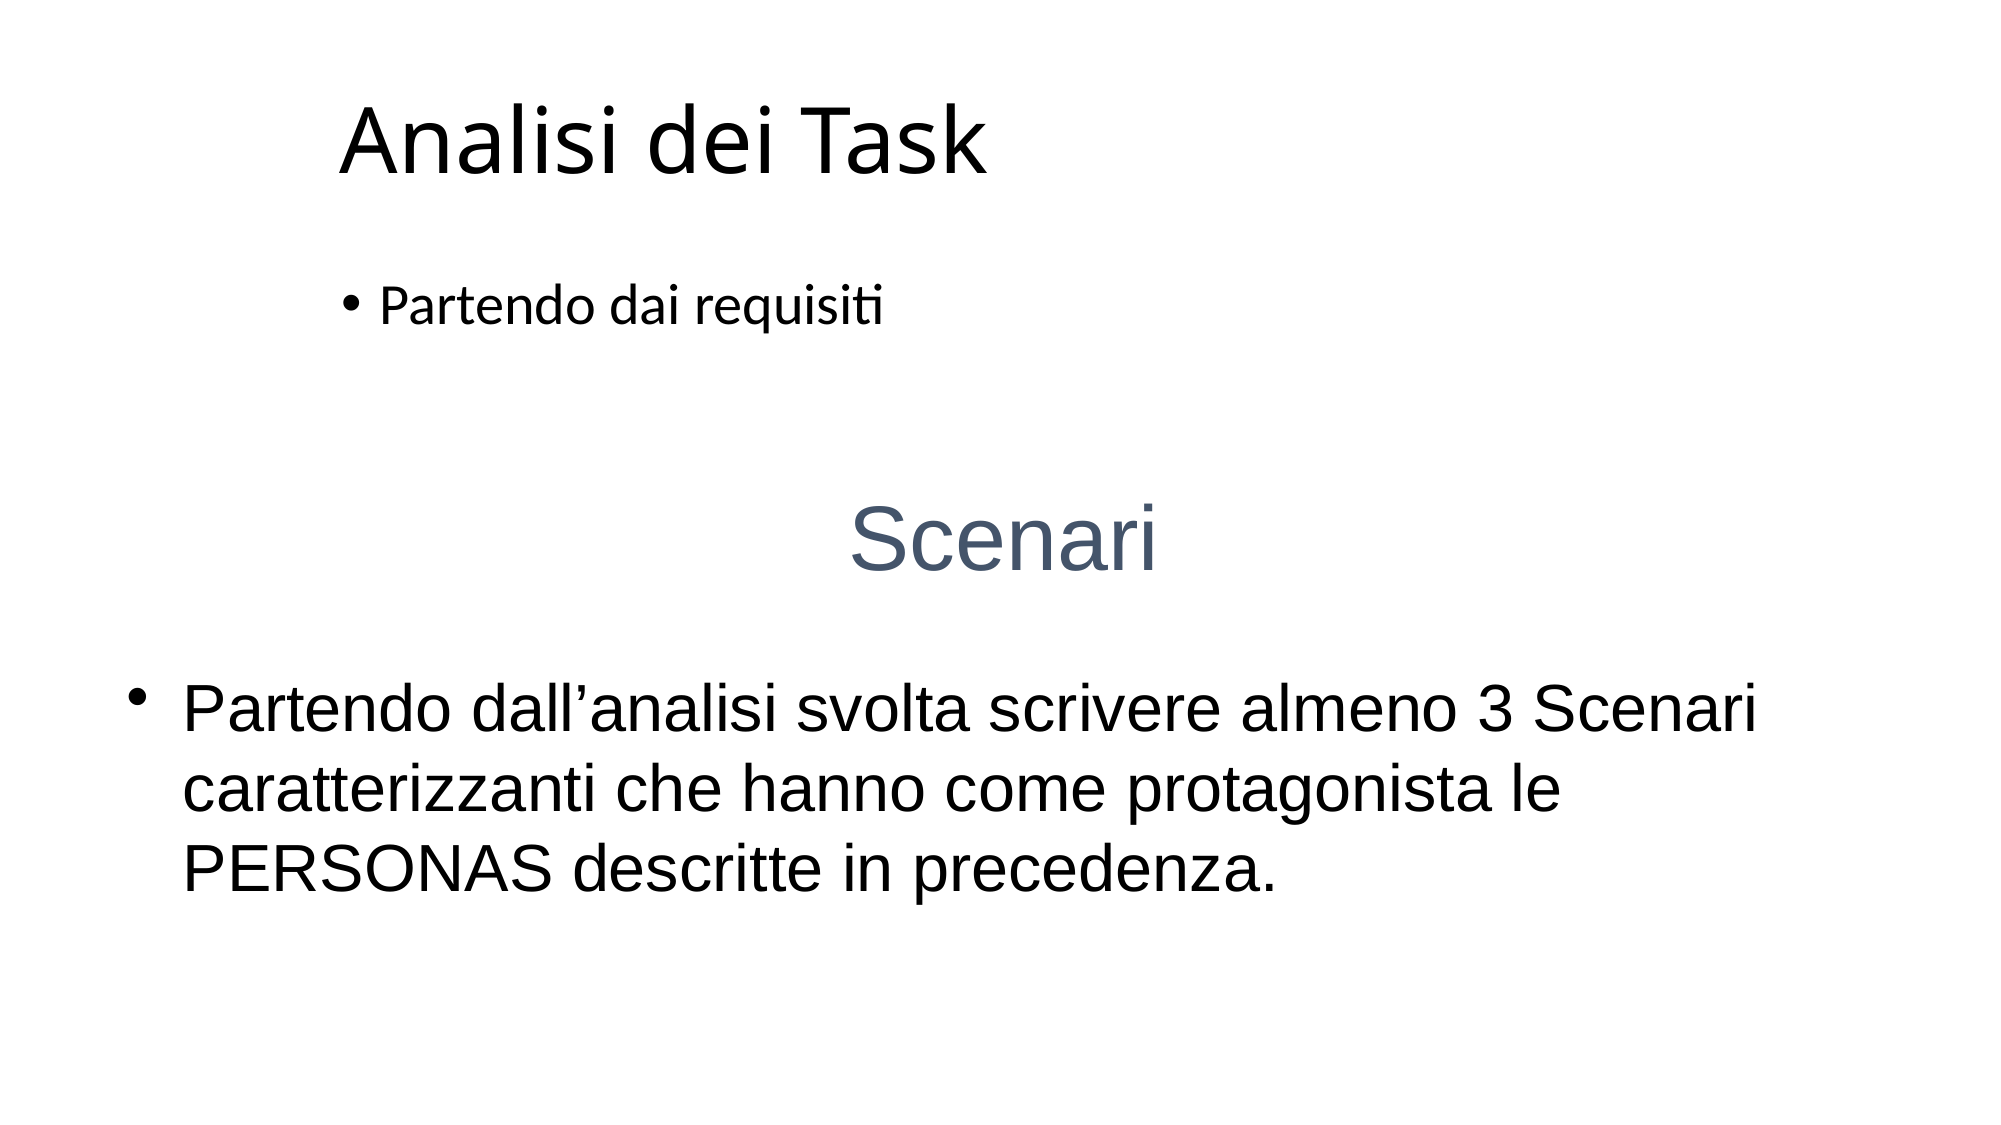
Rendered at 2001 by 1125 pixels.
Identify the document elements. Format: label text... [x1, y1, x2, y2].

text_box Partendo dall’analisi svolta scrivere almeno 3 Scenari caratterizzanti che hanno come protagonista le PERSONAS descritte in precedenza. [111, 656, 1872, 792]
text_box Scenari [136, 439, 1872, 628]
list Partendo dai requisiti [326, 267, 1677, 402]
title Analisi dei Task [324, 49, 1675, 238]
